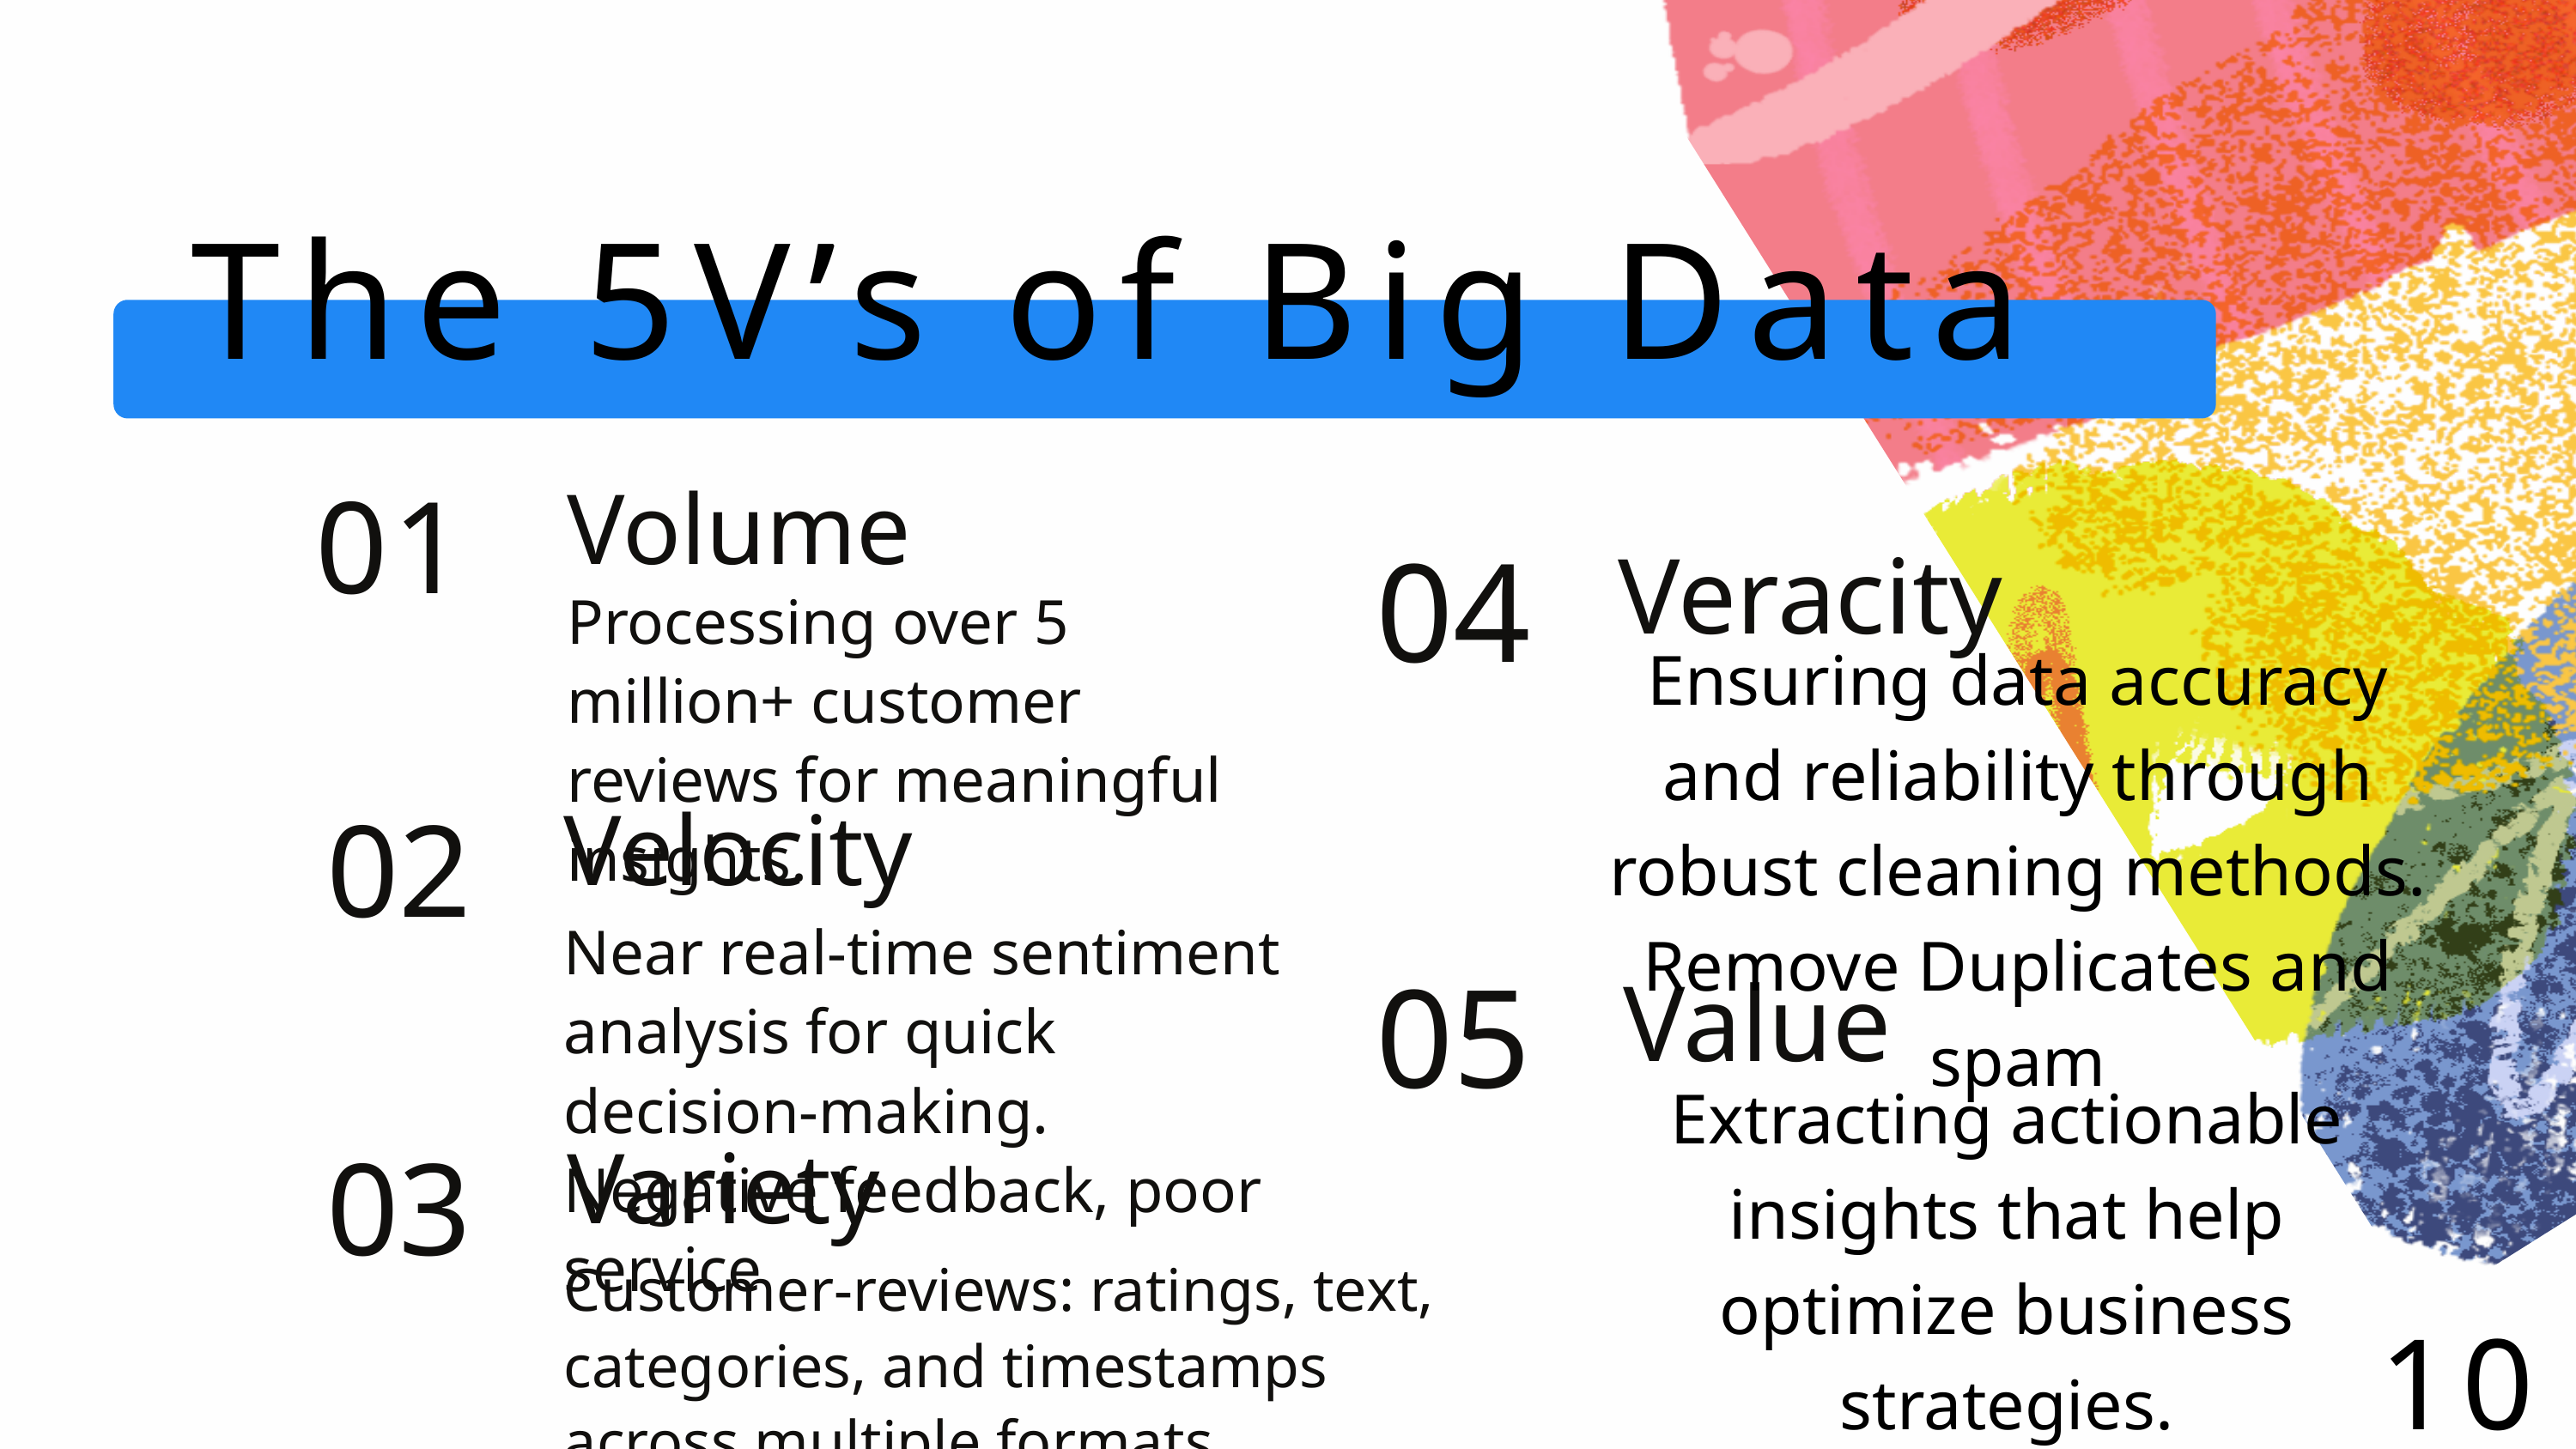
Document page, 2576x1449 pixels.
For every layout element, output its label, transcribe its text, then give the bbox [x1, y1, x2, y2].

text_box 04 [1326, 512, 1531, 689]
text_box Velocity [563, 779, 1327, 906]
text_box 03 [247, 1115, 471, 1281]
text_box [1601, 0, 2576, 1279]
text_box Ensuring data accuracy and reliability through robust cleaning methods. Remove Duplicates and spam [1604, 623, 2432, 1100]
text_box 01 [242, 454, 466, 620]
text_box Volume [567, 458, 1084, 577]
text_box Extracting actionable insights that help optimize business strategies. [1631, 1062, 2383, 1449]
text_box 10 [2383, 1279, 2576, 1449]
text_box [112, 299, 2216, 419]
text_box Customer-reviews: ratings, text, categories, and timestamps across multiple formats. [563, 1246, 1449, 1449]
text_box The 5V’s of Big Data [28, 166, 2248, 392]
text_box 05 [1326, 938, 1531, 1116]
text_box 02 [230, 777, 471, 943]
text_box Veracity [1618, 520, 2184, 623]
text_box Processing over 5 million+ customer reviews for meaningful insights. [567, 577, 1253, 894]
text_box Near real-time sentiment analysis for quick decision-making. Negative feedback, poor service [563, 907, 1288, 1246]
